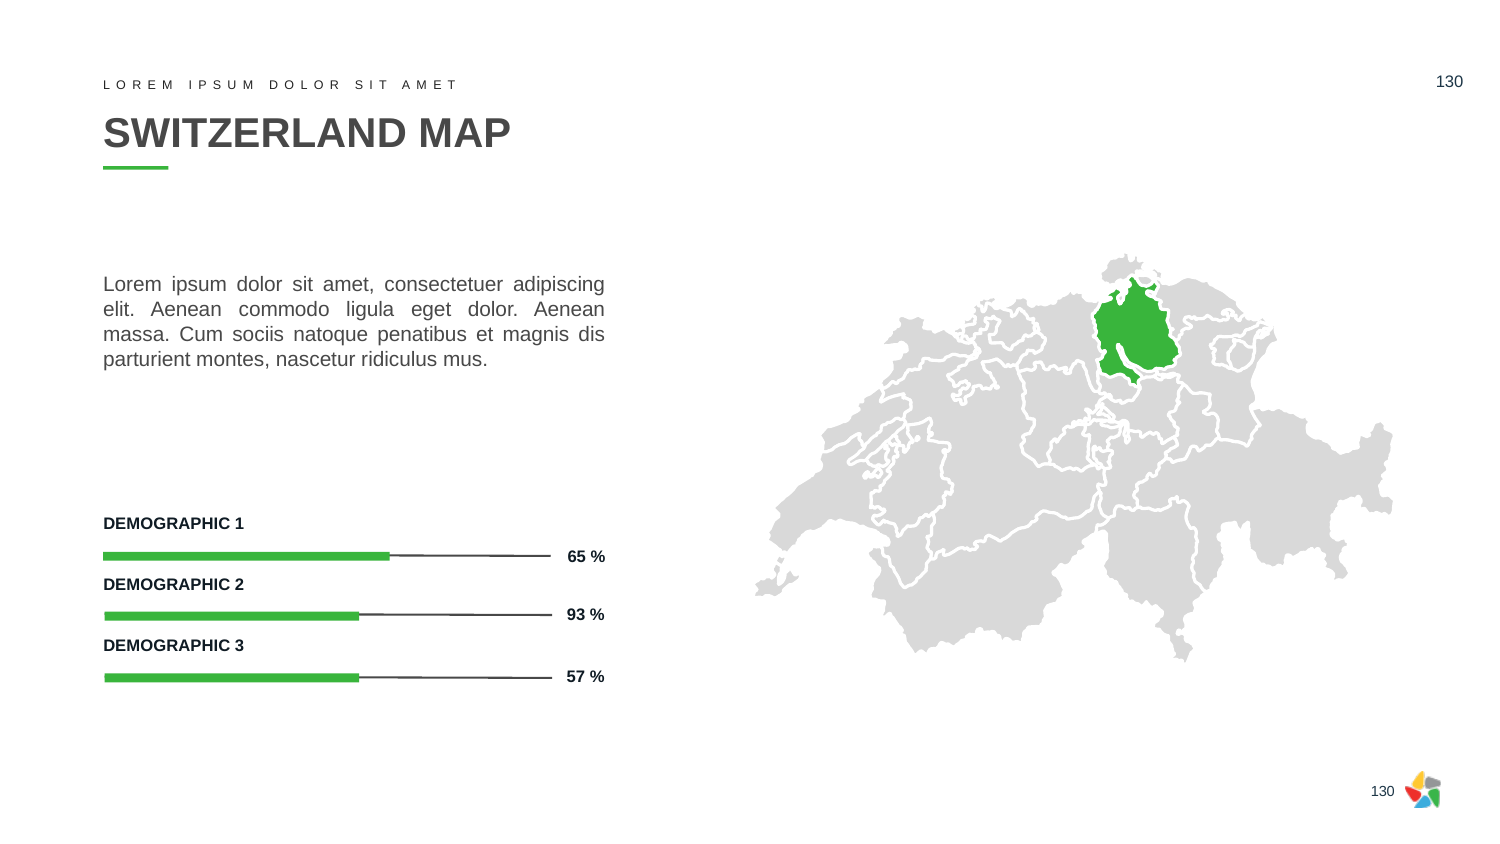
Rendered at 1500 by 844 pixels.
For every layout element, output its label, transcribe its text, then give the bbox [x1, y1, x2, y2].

text_box 57 % [566, 666, 605, 687]
text_box [102, 551, 391, 562]
text_box DEMOGRAPHIC 3 [103, 634, 245, 655]
slide_number 130 [1435, 71, 1500, 96]
text_box Lorem ipsum dolor sit amet, consectetuer adipiscing elit. Aenean commodo ligula eget dolor. Aenean massa. Cum sociis natoque penatibus et magnis dis parturient montes, nascetur ridiculus mus. [103, 270, 605, 371]
text_box DEMOGRAPHIC 1 [103, 512, 245, 533]
text_box [103, 672, 360, 683]
text_box DEMOGRAPHIC 2 [103, 573, 245, 594]
text_box 65 % [567, 545, 606, 566]
text_box [103, 611, 360, 622]
text_box LOREM IPSUM DOLOR SIT AMET [103, 77, 1179, 93]
title SWITZERLAND MAP [103, 103, 1397, 158]
text_box 93 % [566, 603, 606, 624]
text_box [752, 250, 1395, 665]
